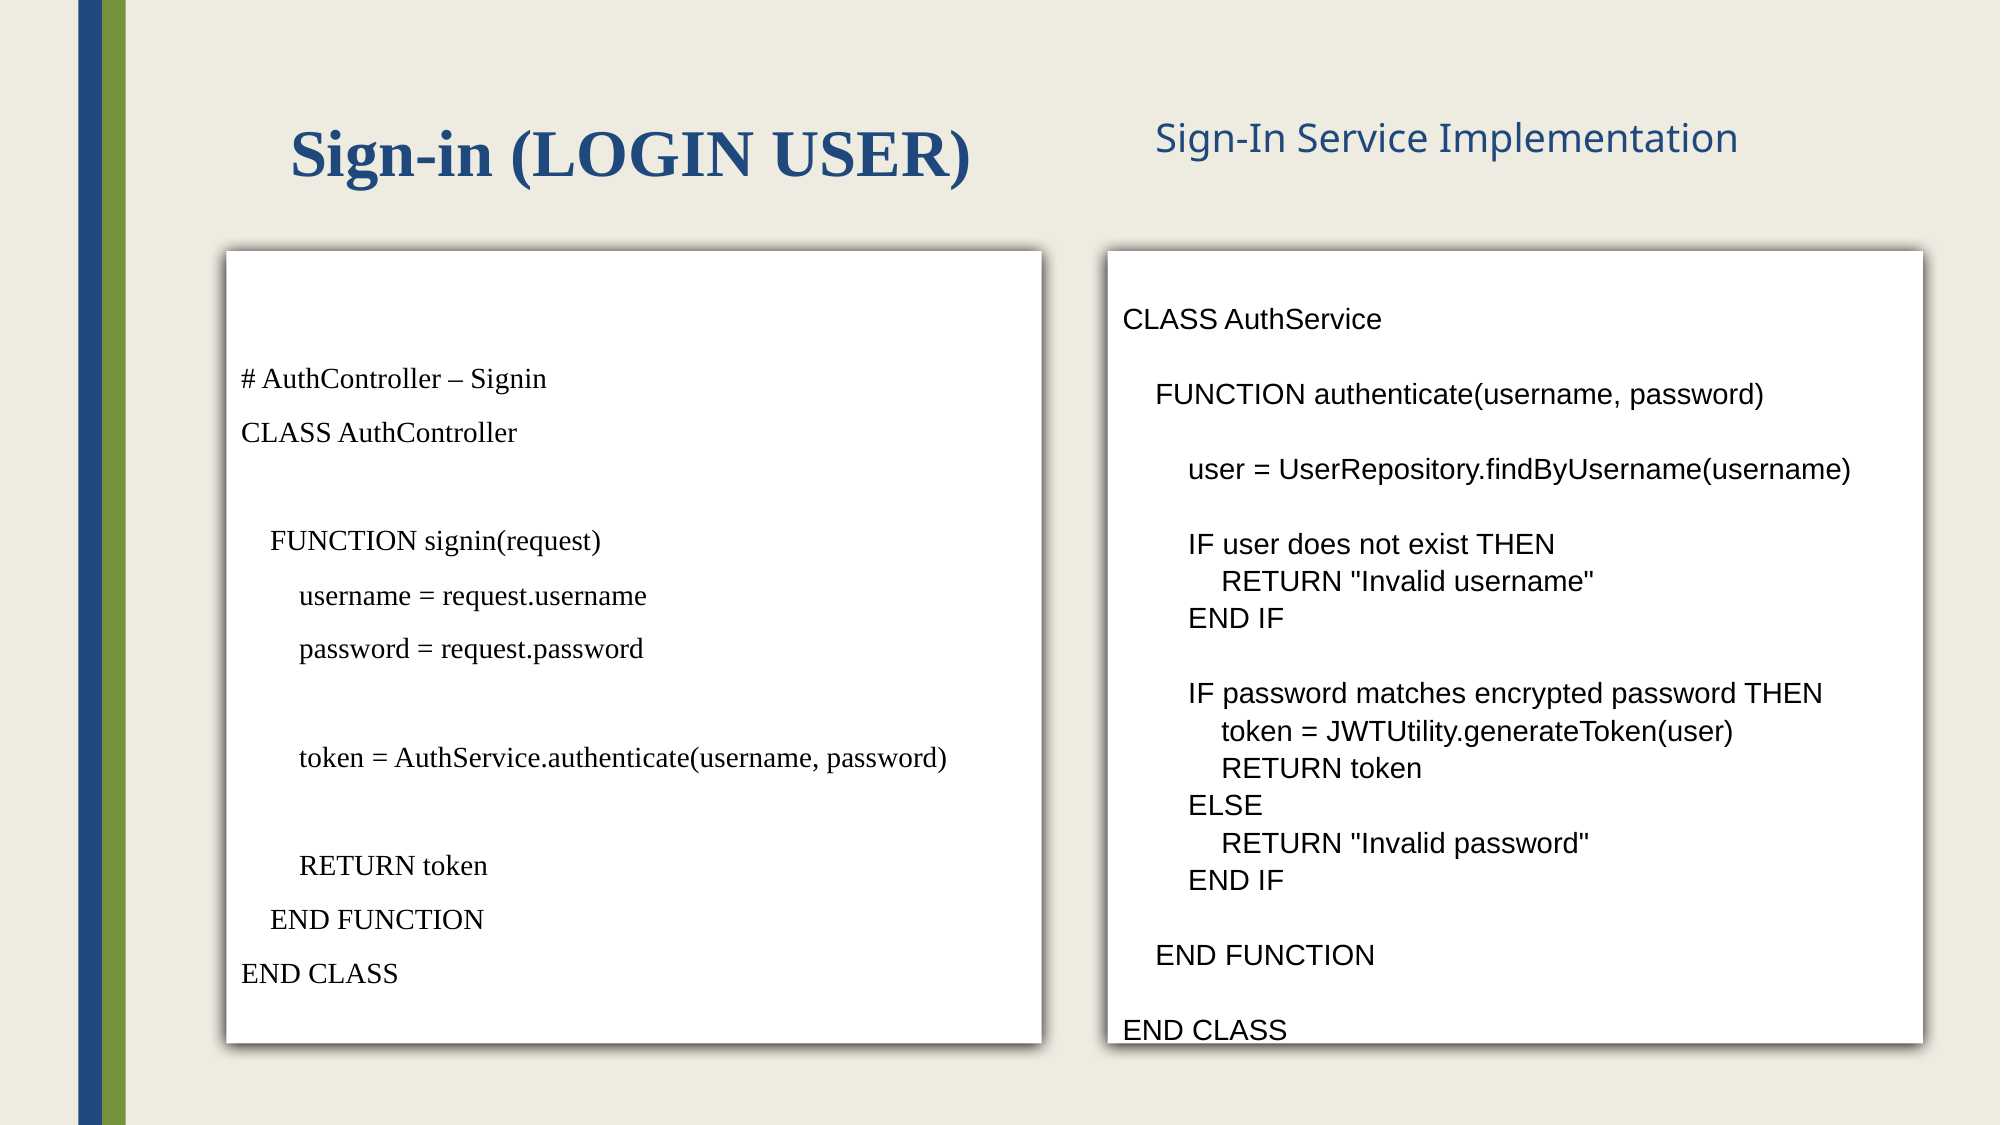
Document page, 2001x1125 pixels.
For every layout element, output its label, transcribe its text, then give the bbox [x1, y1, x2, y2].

text_box CLASS AuthService FUNCTION authenticate(username, password) user = UserRepository.findByUsername(username) IF user does not exist THEN RETURN "Invalid username" END IF IF password matches encrypted password THEN token = JWTUtility.generateToken(user) RETURN token ELSE RETURN "Invalid password" END IF END FUNCTION END CLASS [1105, 248, 1926, 1046]
list Sign-in (LOGIN USER) [209, 81, 1053, 307]
title Sign-In Service Implementation [1140, 111, 1973, 252]
text_box # AuthController – Signin CLASS AuthController FUNCTION signin(request) username = request.username password = request.password token = AuthService.authenticate(username, password) RETURN token END FUNCTION END CLASS [224, 307, 1044, 1046]
